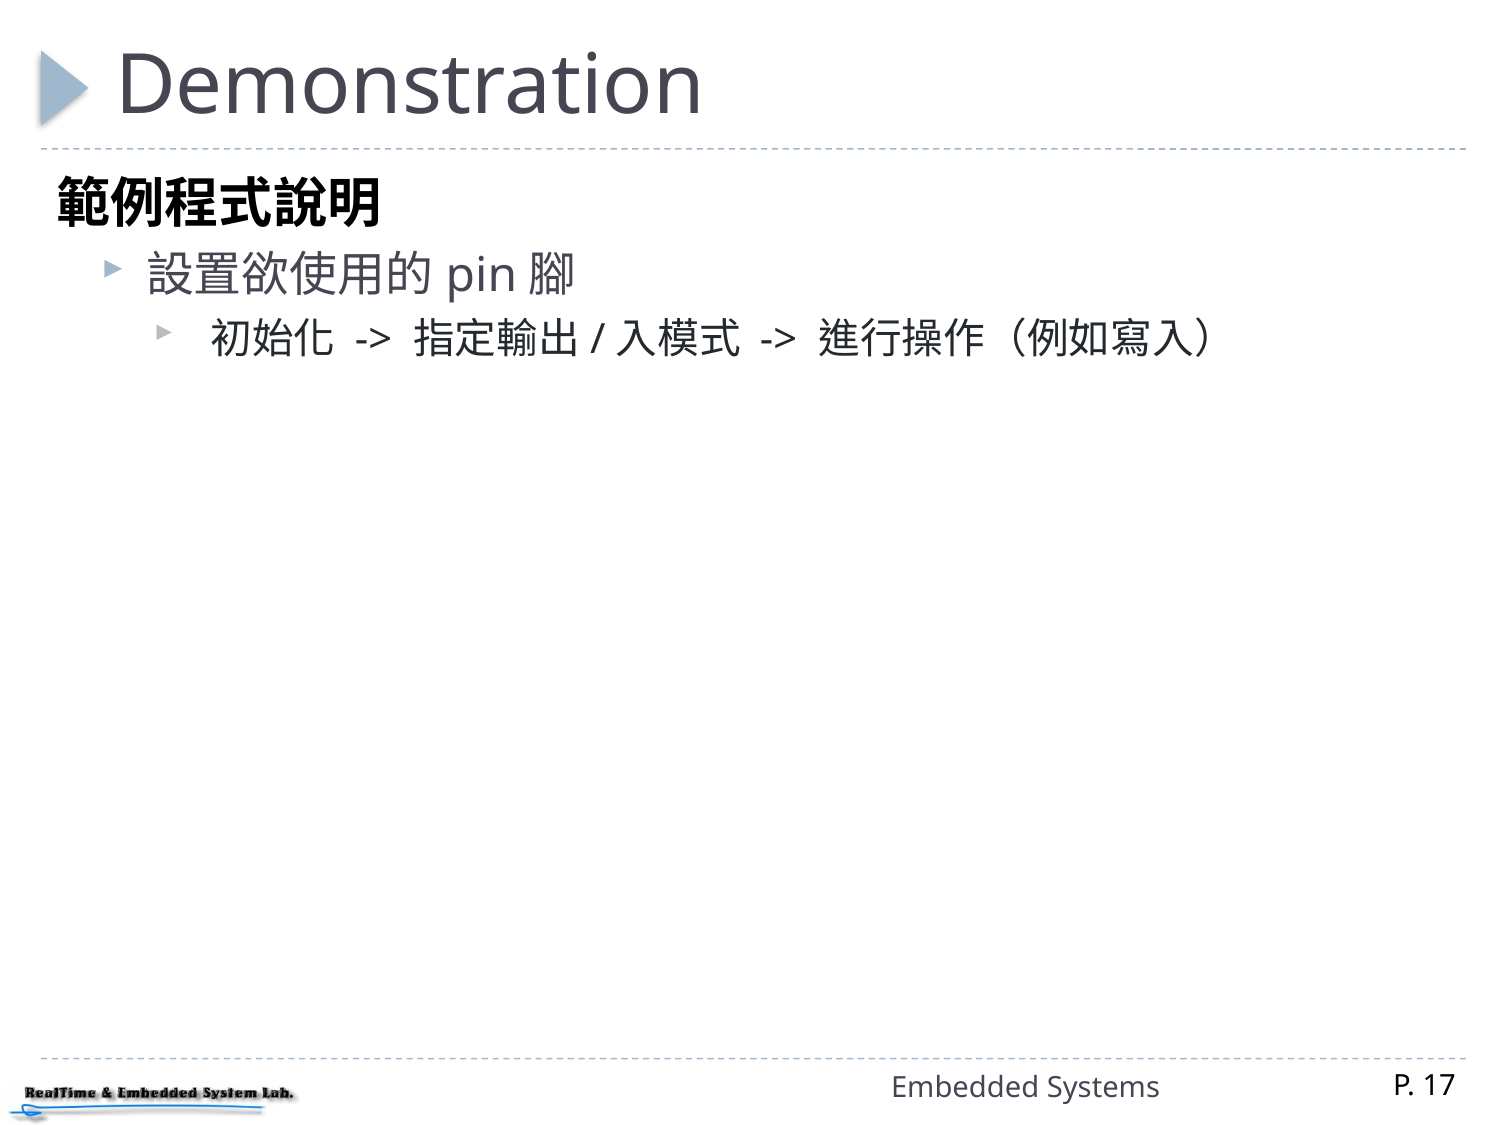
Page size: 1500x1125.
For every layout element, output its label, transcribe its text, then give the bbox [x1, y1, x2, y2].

footer Embedded Systems [322, 1060, 1176, 1121]
title Demonstration [100, 24, 1471, 138]
picture [0, 1081, 301, 1125]
list 範例程式說明 設置欲使用的pin腳 初始化 -> 指定輸出/入模式 -> 進行操作（例如寫入） [41, 160, 1471, 1057]
